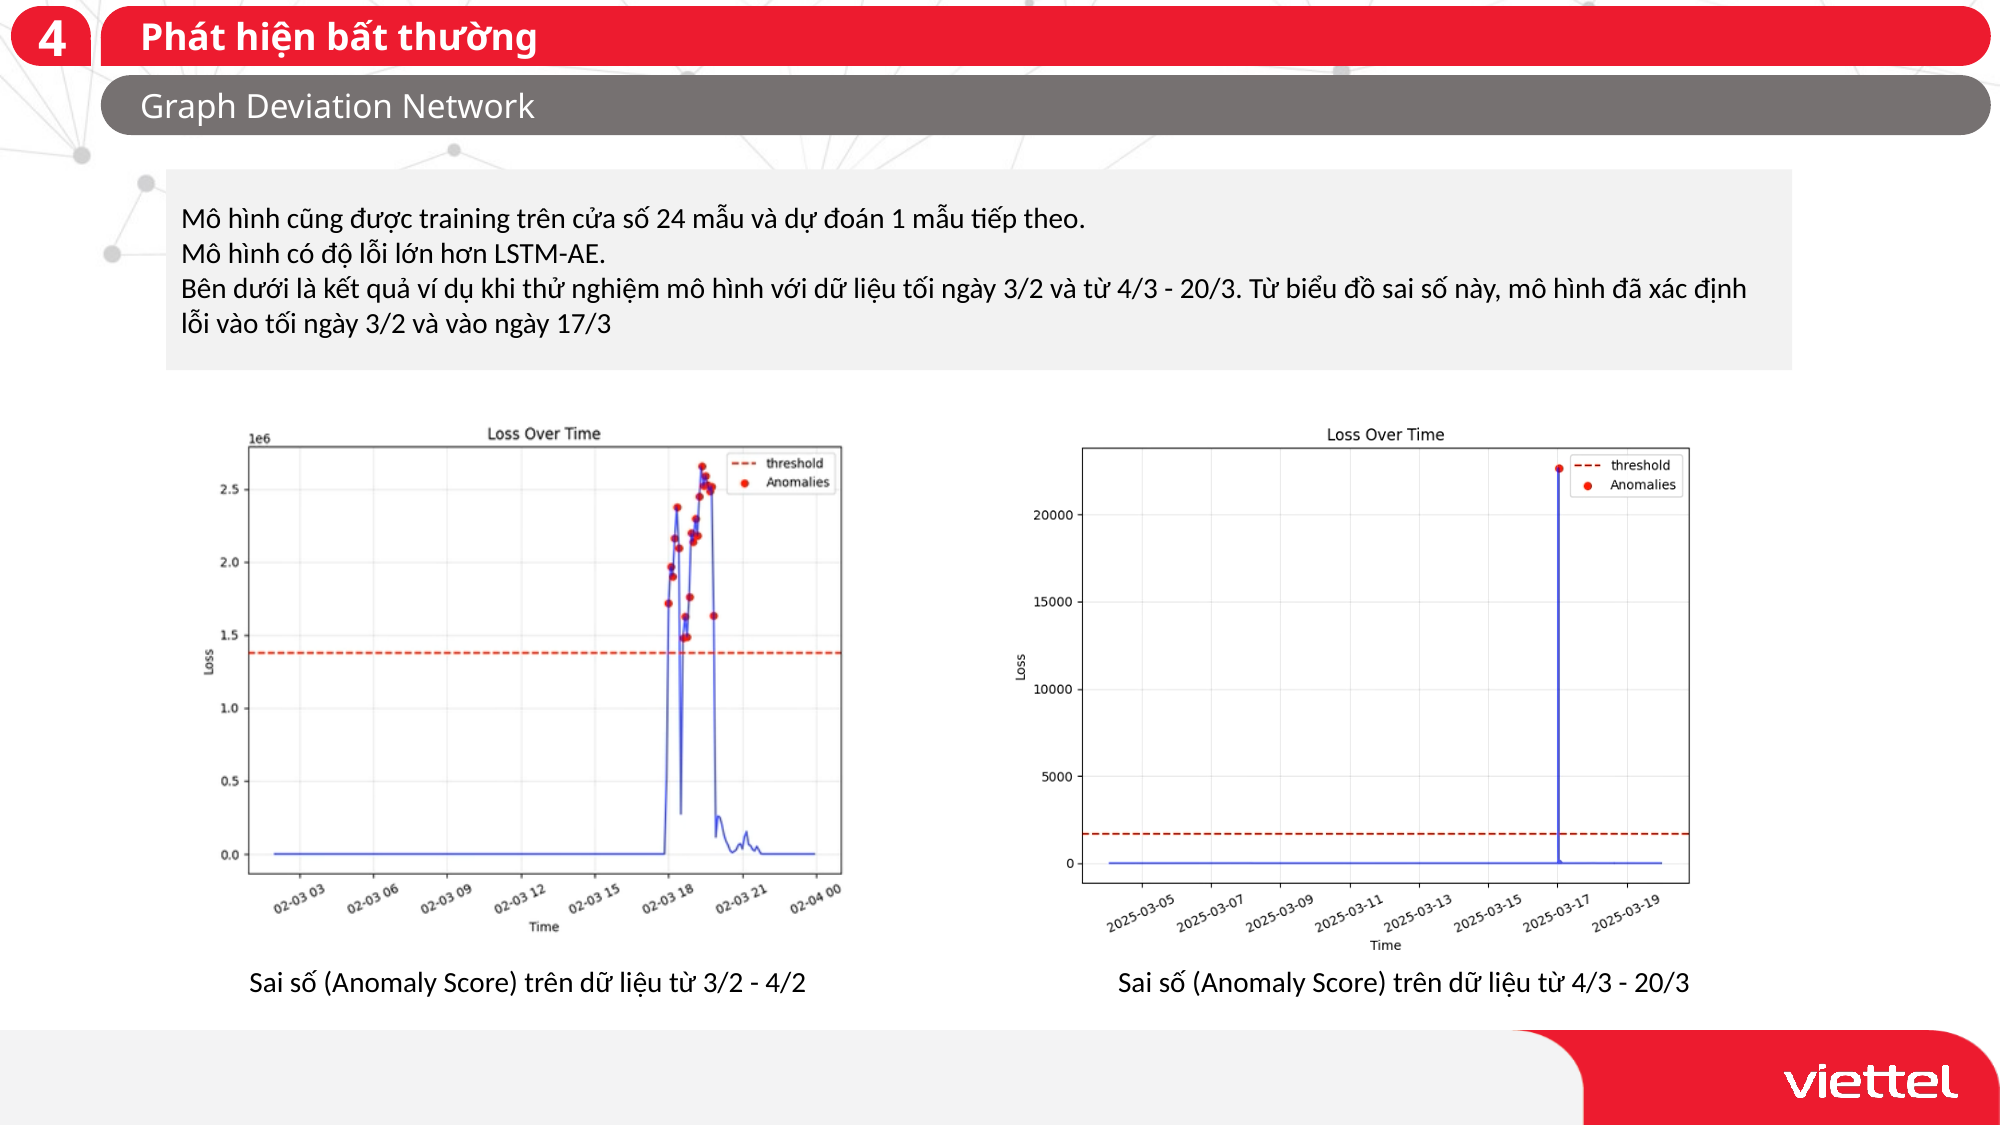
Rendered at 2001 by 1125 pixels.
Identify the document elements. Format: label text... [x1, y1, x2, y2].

text_box Mô hình cũng được training trên cửa số 24 mẫu và dự đoán 1 mẫu tiếp theo. Mô hình có độ lỗi lớn hơn LSTM-AE. Bên dưới là kết quả ví dụ khi thử nghiệm mô hình với dữ liệu tối ngày 3/2 và từ 4/3 - 20/3. Từ biểu đồ sai số này, mô hình đã xác định lỗi vào tối ngày 3/2 và vào ngày 17/3 [166, 169, 1793, 371]
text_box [200, 411, 858, 1007]
picture [0, 1030, 2000, 1125]
list 4 [23, 6, 89, 66]
picture [0, 0, 2000, 312]
list Graph Deviation Network [125, 82, 1230, 128]
title Phát hiện bất thường [125, 6, 1850, 66]
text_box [1009, 409, 1717, 1007]
